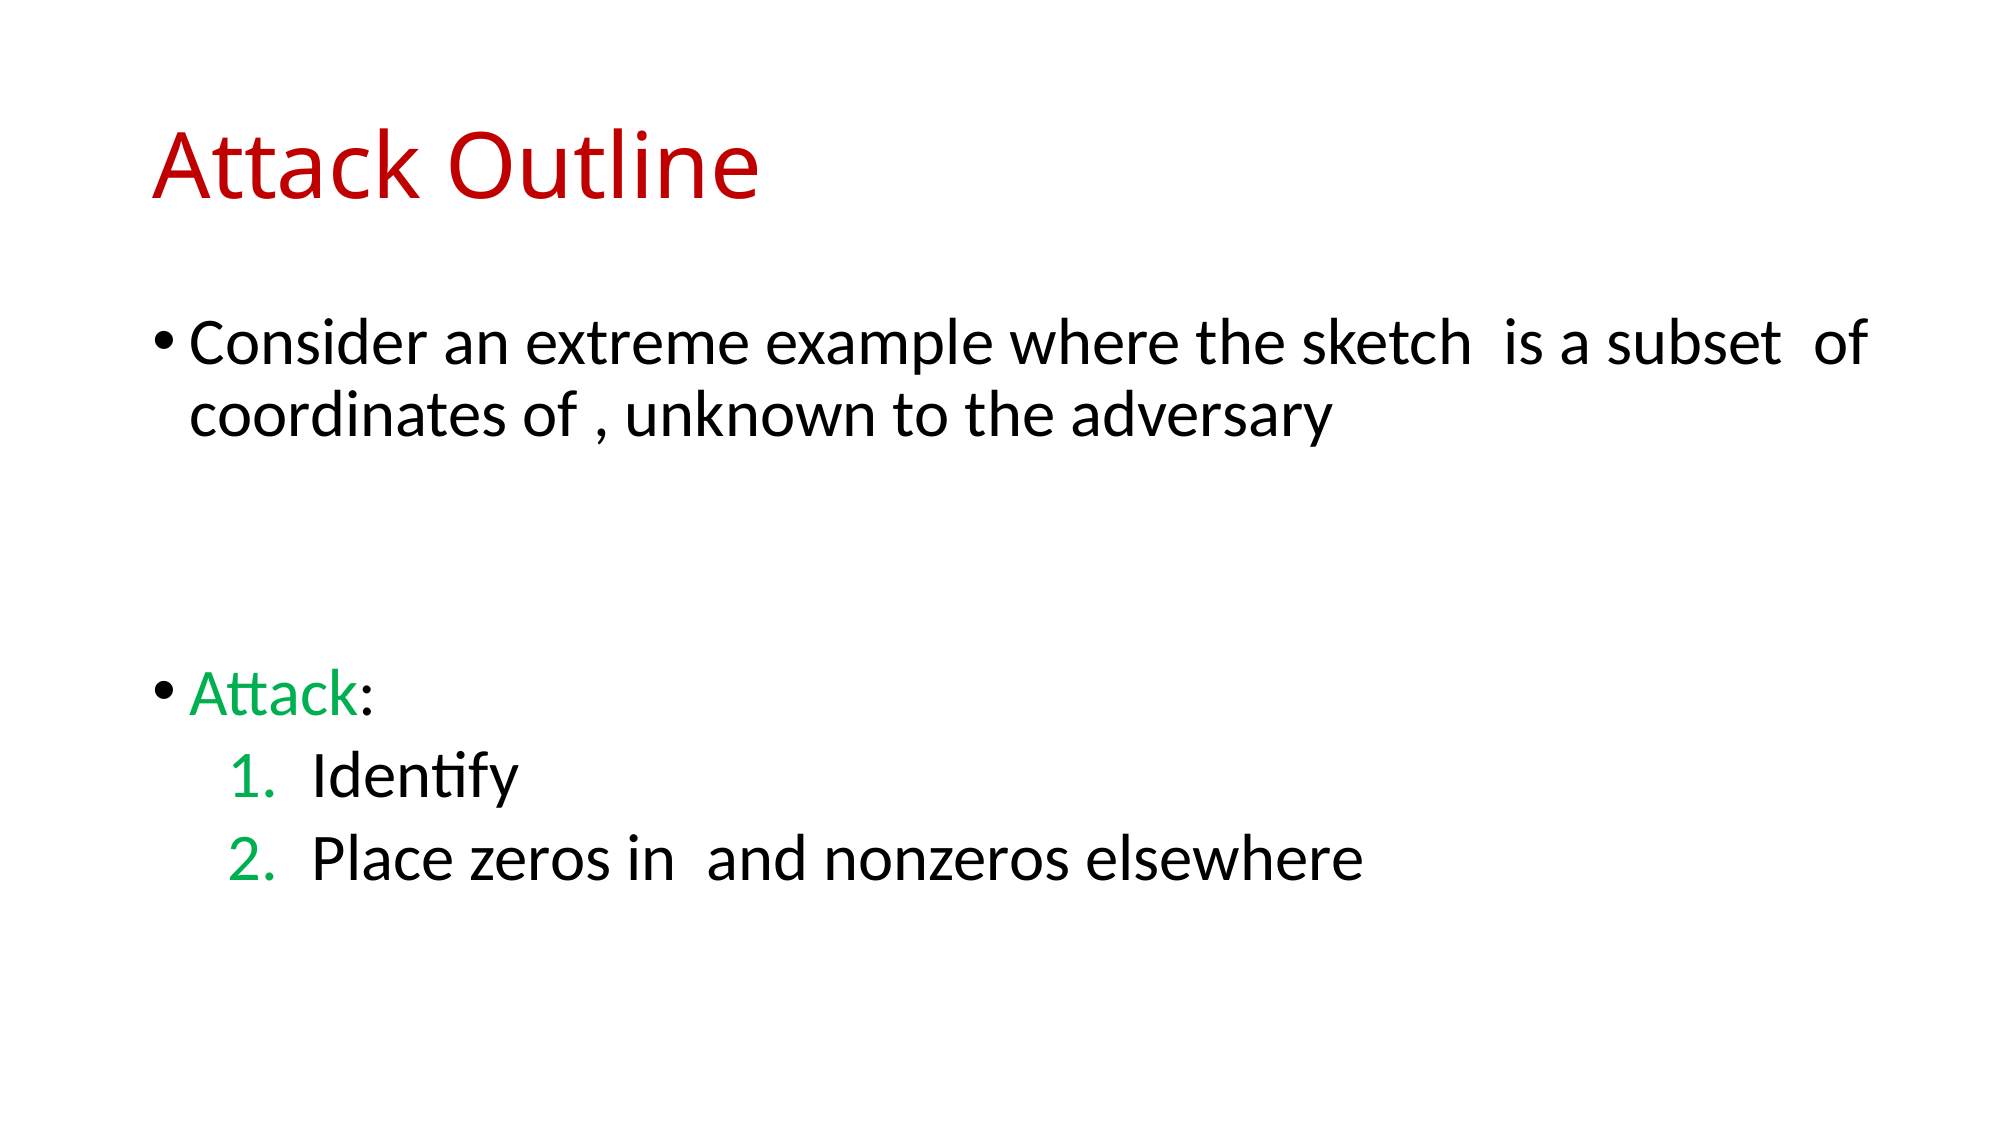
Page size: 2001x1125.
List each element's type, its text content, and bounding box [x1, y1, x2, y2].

title Attack Outline [137, 59, 1863, 278]
